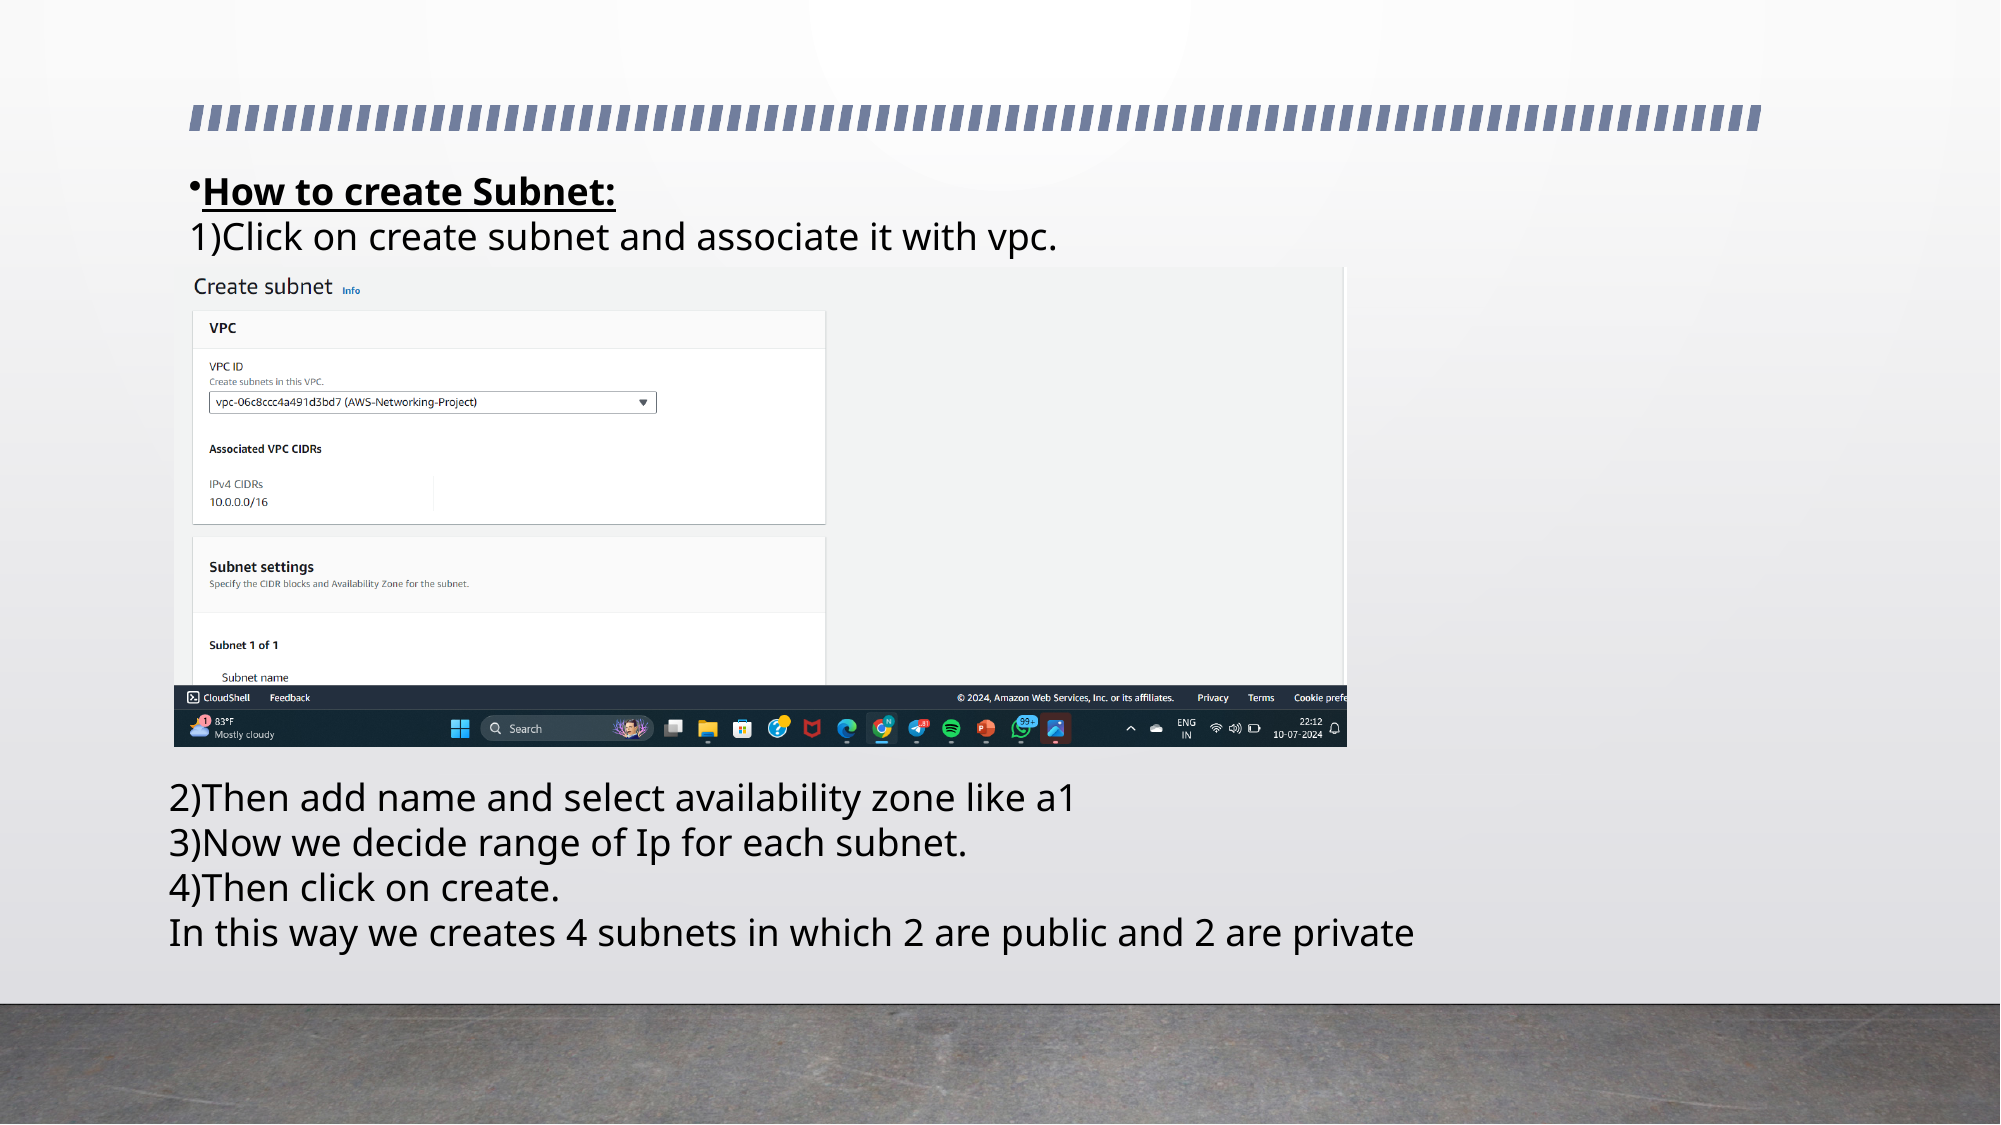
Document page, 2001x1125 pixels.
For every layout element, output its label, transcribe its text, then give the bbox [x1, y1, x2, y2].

text_box How to create Subnet: 1)Click on create subnet and associate it with vpc. [174, 161, 1161, 266]
picture [173, 266, 1348, 747]
text_box 2)Then add name and select availability zone like a1 3)Now we decide range of Ip for each subnet. 4)Then click on create. In this way we creates 4 subnets in which 2 are public and 2 are private [154, 766, 1432, 962]
picture [0, 1004, 2000, 1124]
